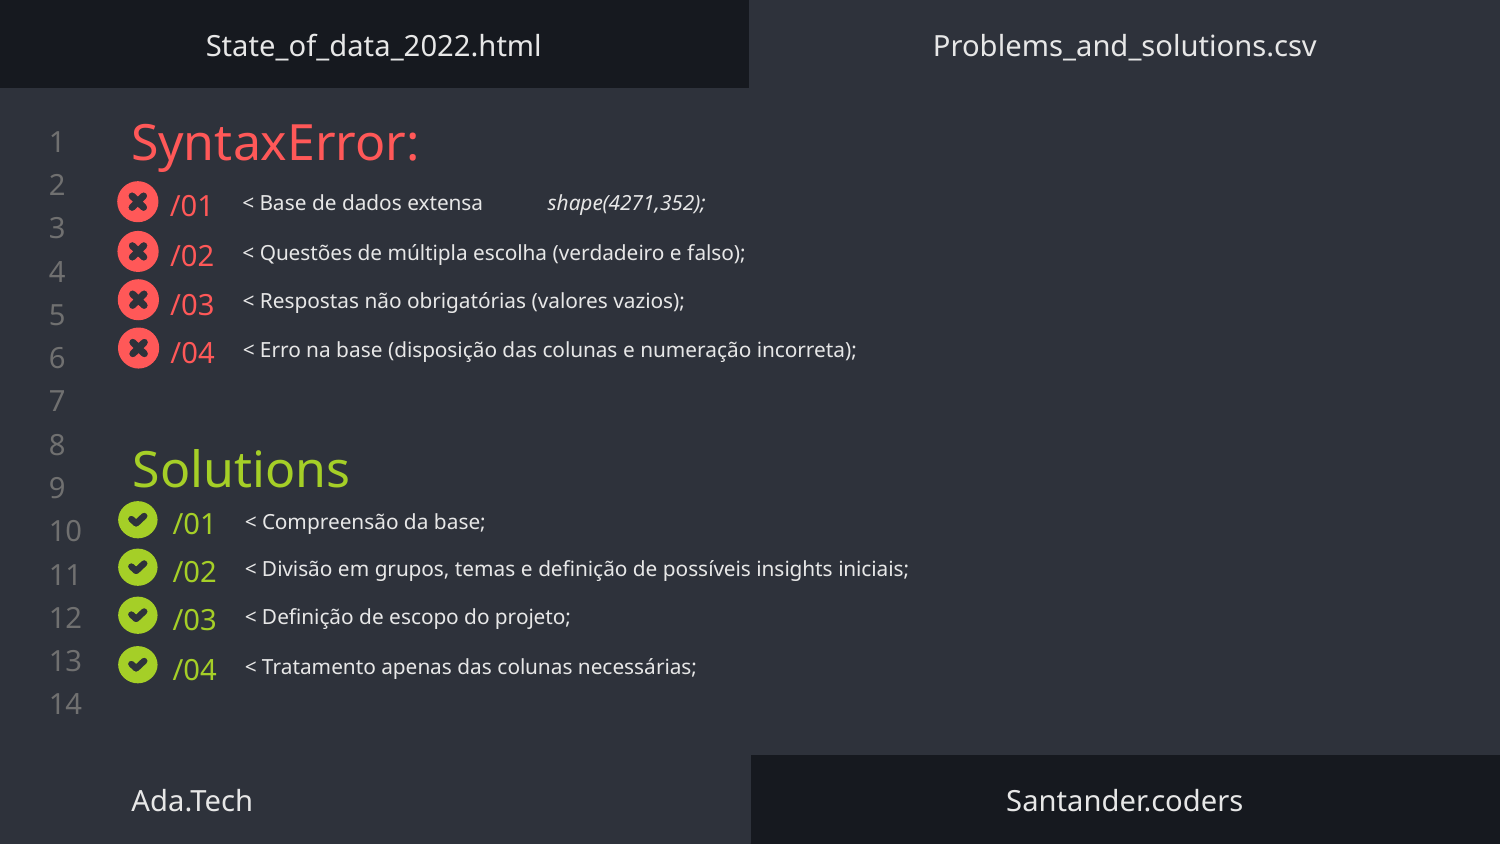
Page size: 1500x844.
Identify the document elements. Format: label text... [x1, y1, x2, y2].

text_box Problems_and_solutions.csv [749, 15, 1500, 74]
text_box Solutions [117, 429, 445, 481]
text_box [117, 309, 1051, 398]
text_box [117, 212, 978, 260]
text_box Ada.Tech [116, 770, 749, 829]
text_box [117, 626, 1301, 705]
text_box State_of_data_2022.html [0, 15, 749, 74]
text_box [116, 163, 978, 212]
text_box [117, 577, 1301, 626]
title SyntaxError: [115, 95, 1382, 190]
text_box Santander.coders [749, 770, 1500, 829]
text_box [117, 261, 978, 309]
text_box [117, 529, 1301, 576]
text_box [117, 481, 980, 528]
